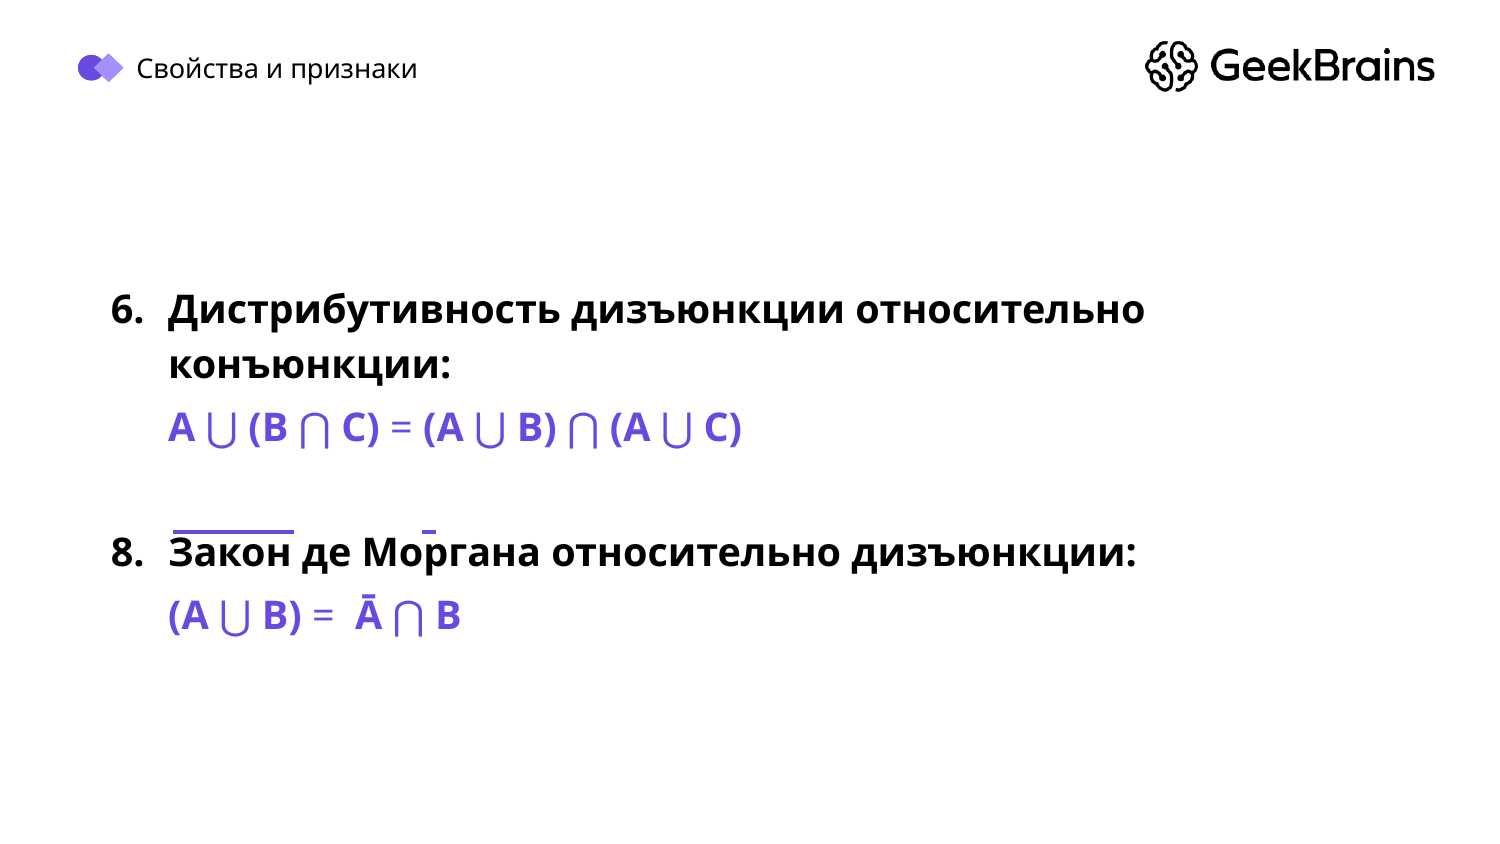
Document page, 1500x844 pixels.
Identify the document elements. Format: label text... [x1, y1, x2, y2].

text_box [93, 53, 124, 82]
text_box Дистрибутивность дизъюнкции относительно конъюнкции: A ⋃ (B ⋂ C) = (A ⋃ B) ⋂ (A ⋃ C) Закон де Моргана относительно дизъюнкции: (A ⋃ B) = Ā ⋂ B [78, 262, 1395, 653]
title Свойства и признаки [134, 39, 880, 83]
picture [1145, 39, 1435, 93]
text_box [78, 54, 102, 81]
